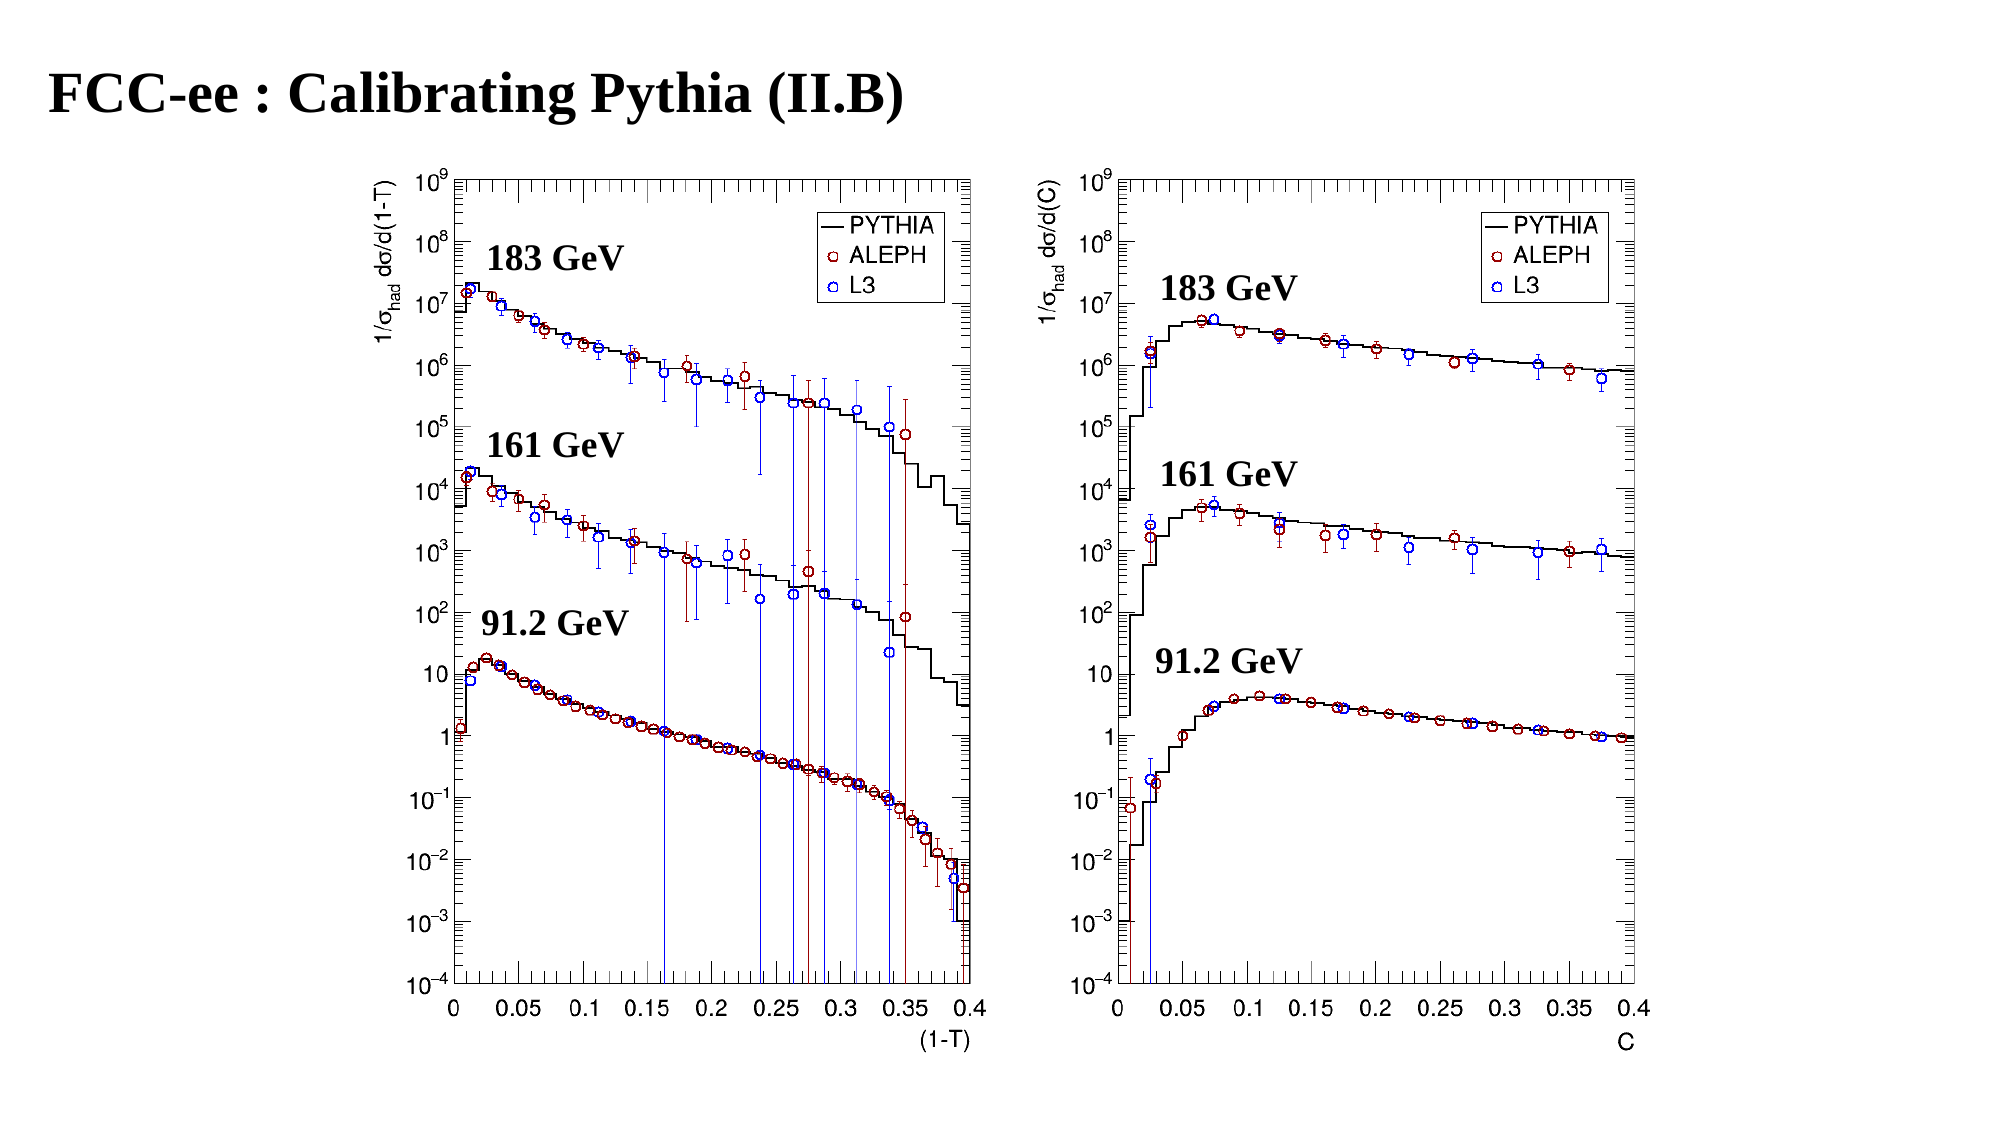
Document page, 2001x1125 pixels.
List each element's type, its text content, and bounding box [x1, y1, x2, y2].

title FCC-ee : Calibrating Pythia (II.B) [33, 30, 1971, 157]
picture [344, 156, 1672, 1082]
